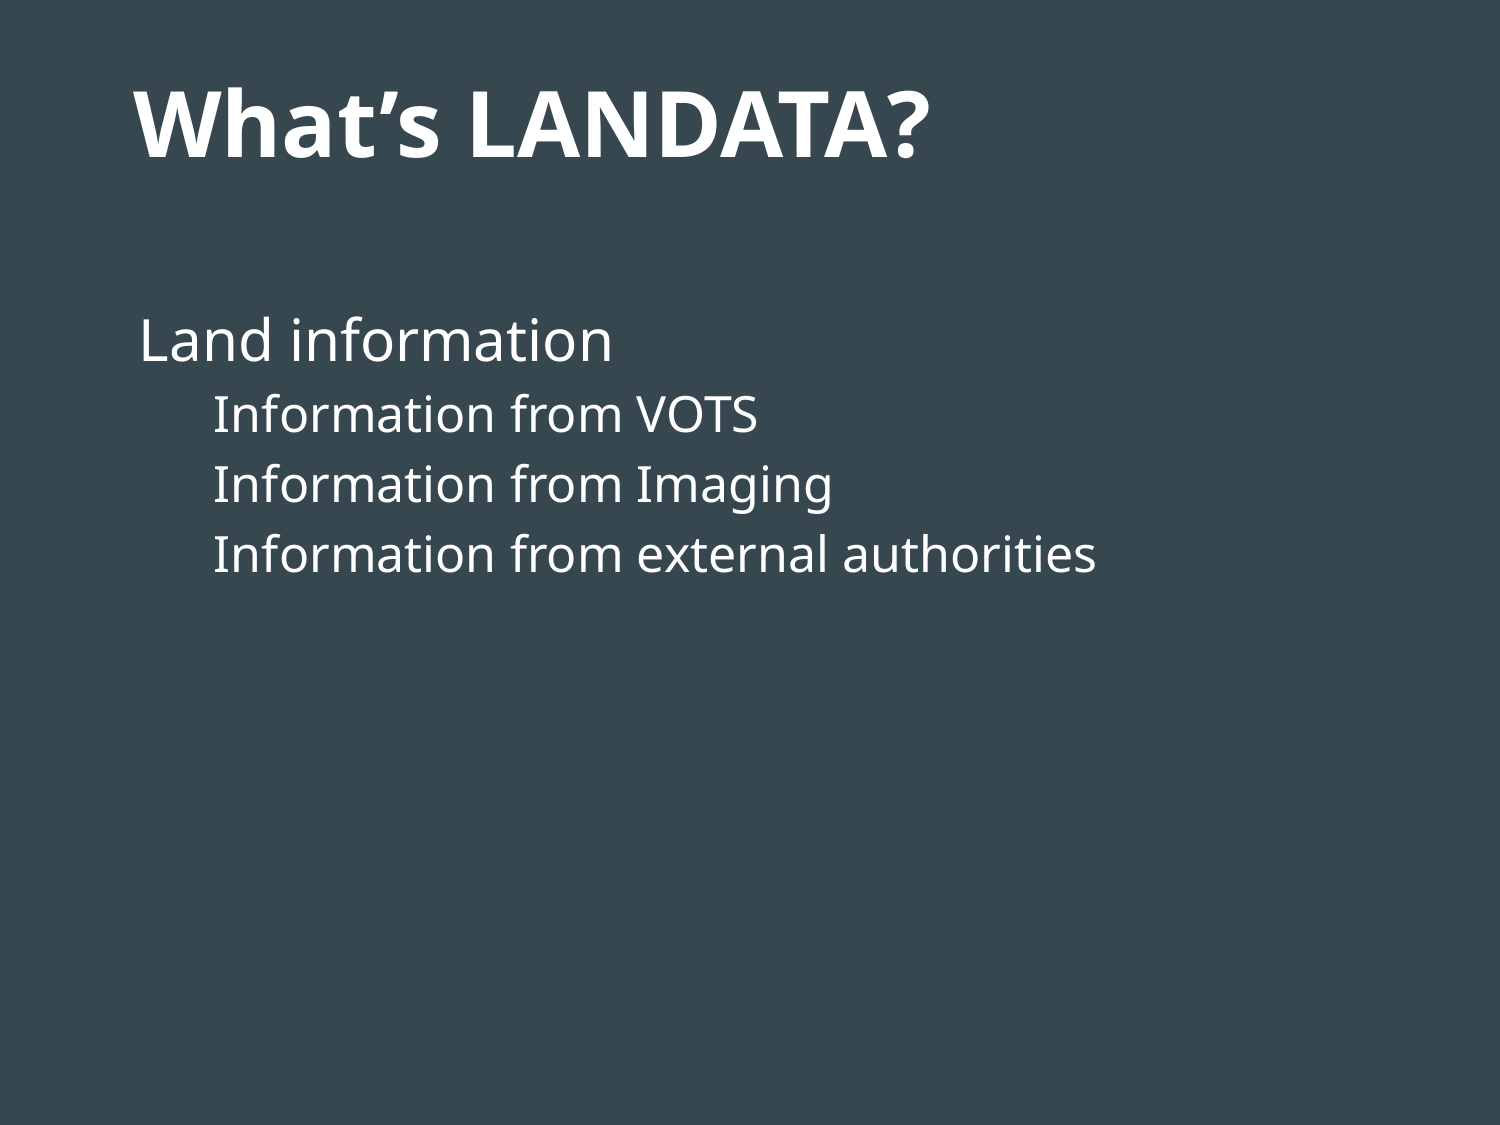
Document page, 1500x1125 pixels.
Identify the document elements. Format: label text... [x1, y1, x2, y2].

title What’s LANDATA? [118, 0, 1394, 242]
subtitle Land information Information from VOTS Information from Imaging Information from external authorities [124, 295, 1174, 681]
